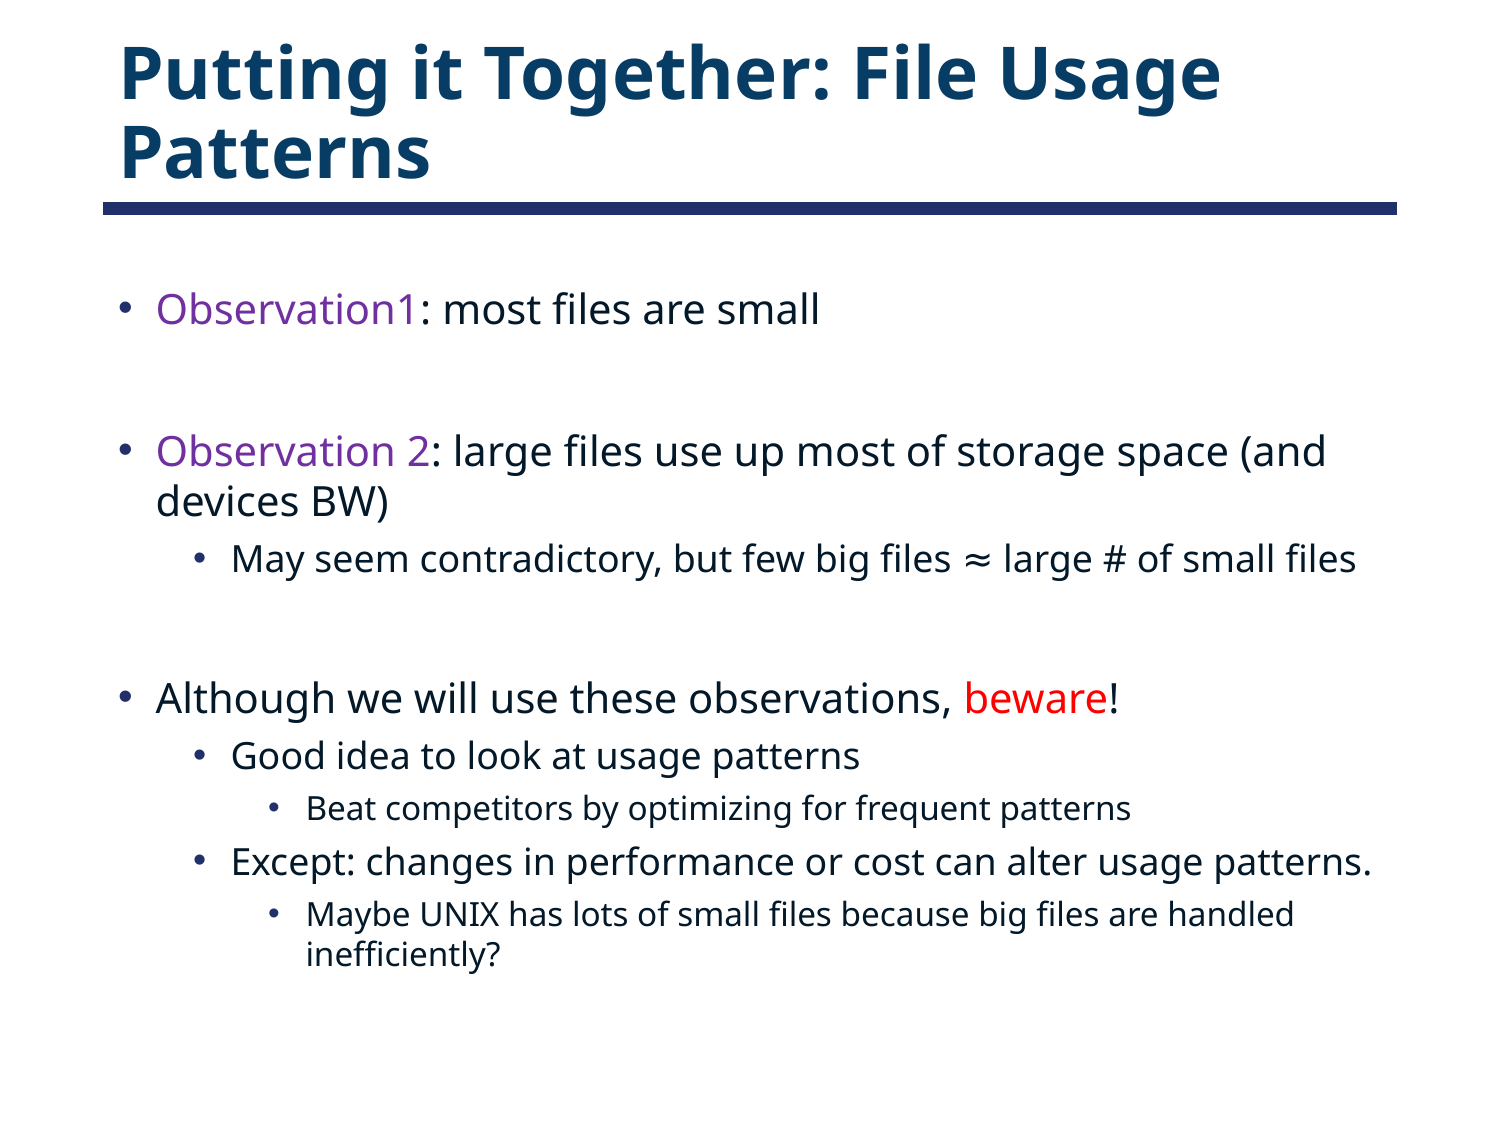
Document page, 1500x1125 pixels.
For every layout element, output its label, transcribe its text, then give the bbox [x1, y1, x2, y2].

title Putting it Together: File Usage Patterns [103, 34, 1397, 197]
list Observation1: most files are small Observation 2: large files use up most of storage space (and devices BW) May seem contradictory, but few big files ≈ large # of small files Although we will use these observations, beware! Good idea to look at usage patterns Beat competitors by optimizing for frequent patterns Except: changes in performance or cost can alter usage patterns. Maybe UNIX has lots of small files because big files are handled inefficiently? [103, 275, 1397, 1091]
